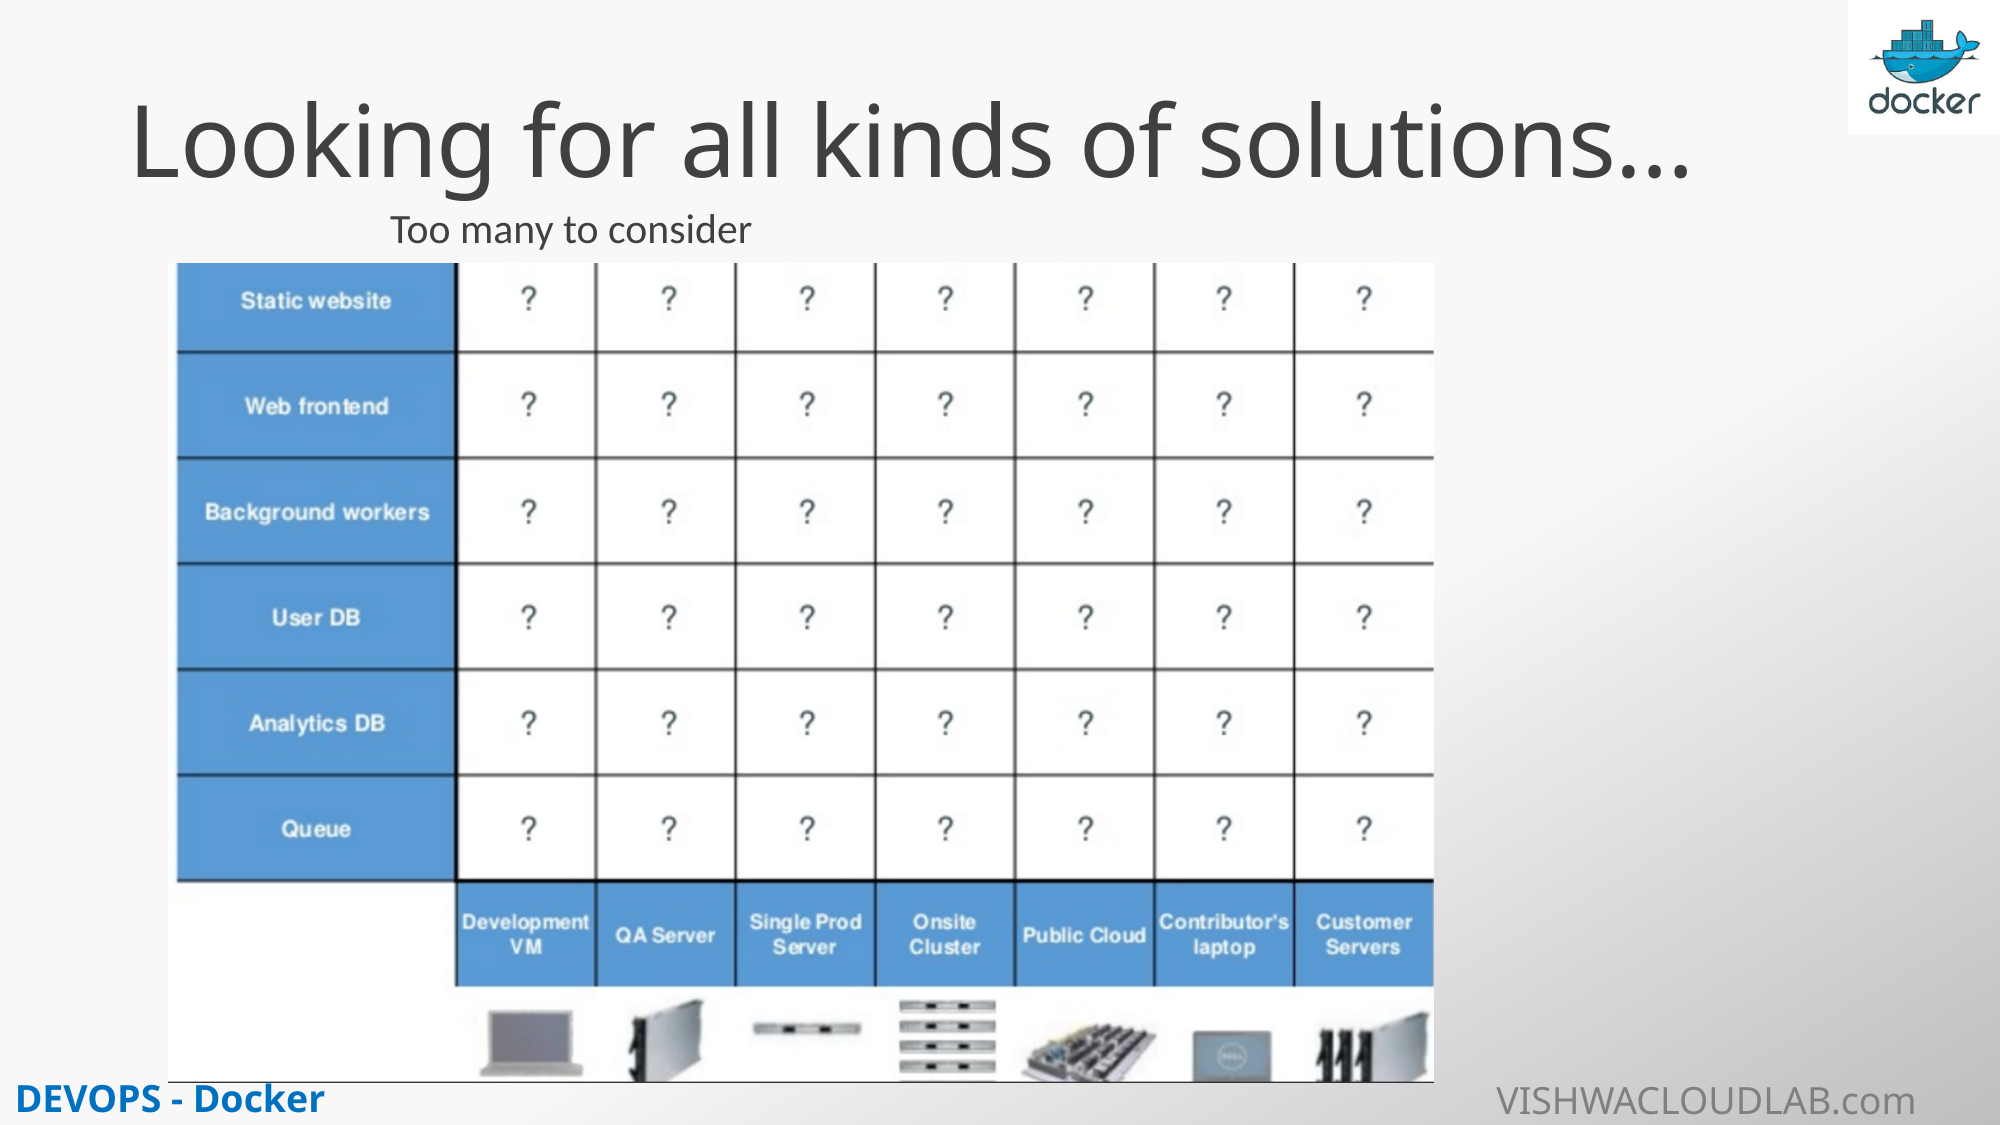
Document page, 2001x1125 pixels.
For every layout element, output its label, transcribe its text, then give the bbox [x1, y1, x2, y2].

title Looking for all kinds of solutions… [113, 47, 1764, 206]
picture [1848, 0, 2000, 135]
list Too many to consider [375, 206, 1591, 767]
picture [168, 263, 1434, 1083]
